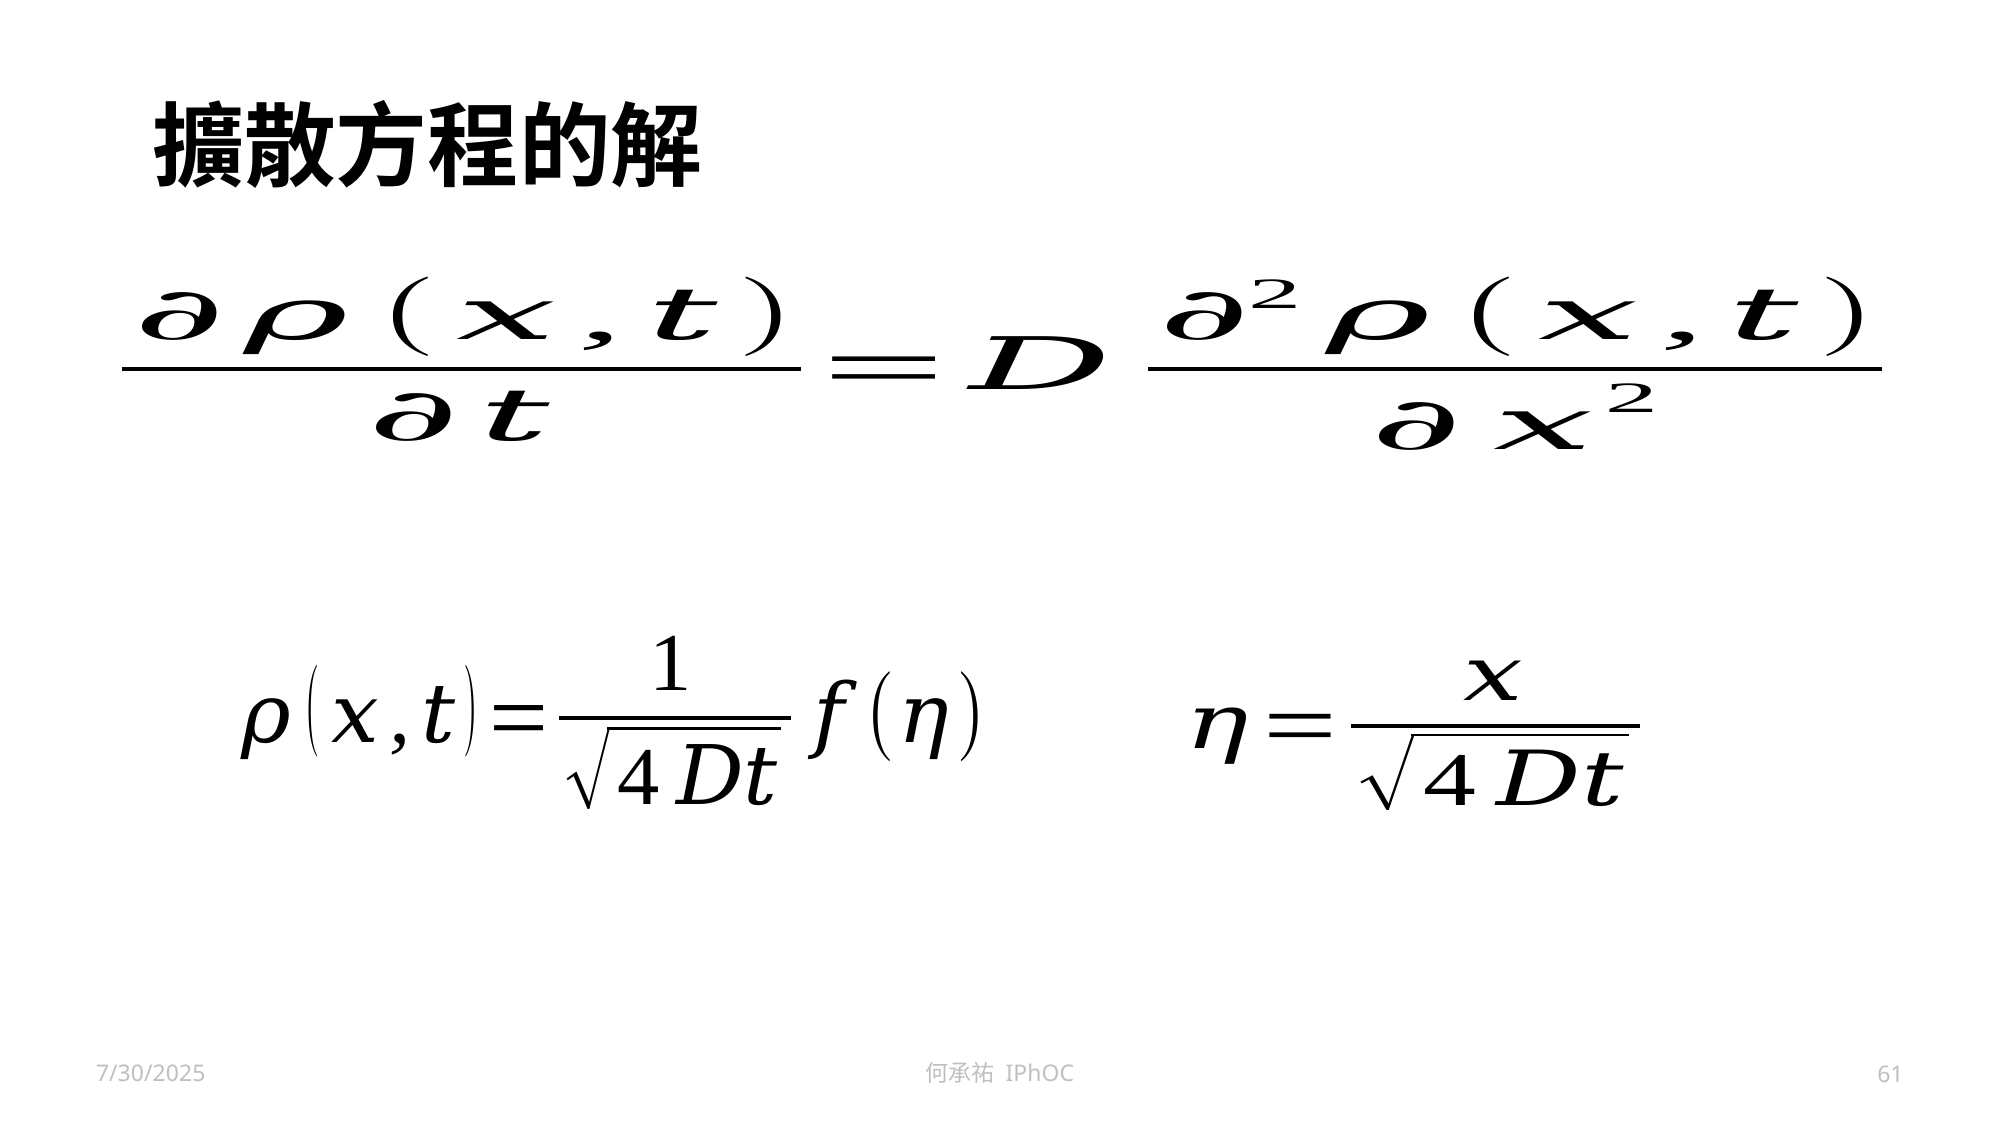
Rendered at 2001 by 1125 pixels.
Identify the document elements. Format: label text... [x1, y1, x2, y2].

title 擴散方程的解 [137, 59, 1863, 241]
